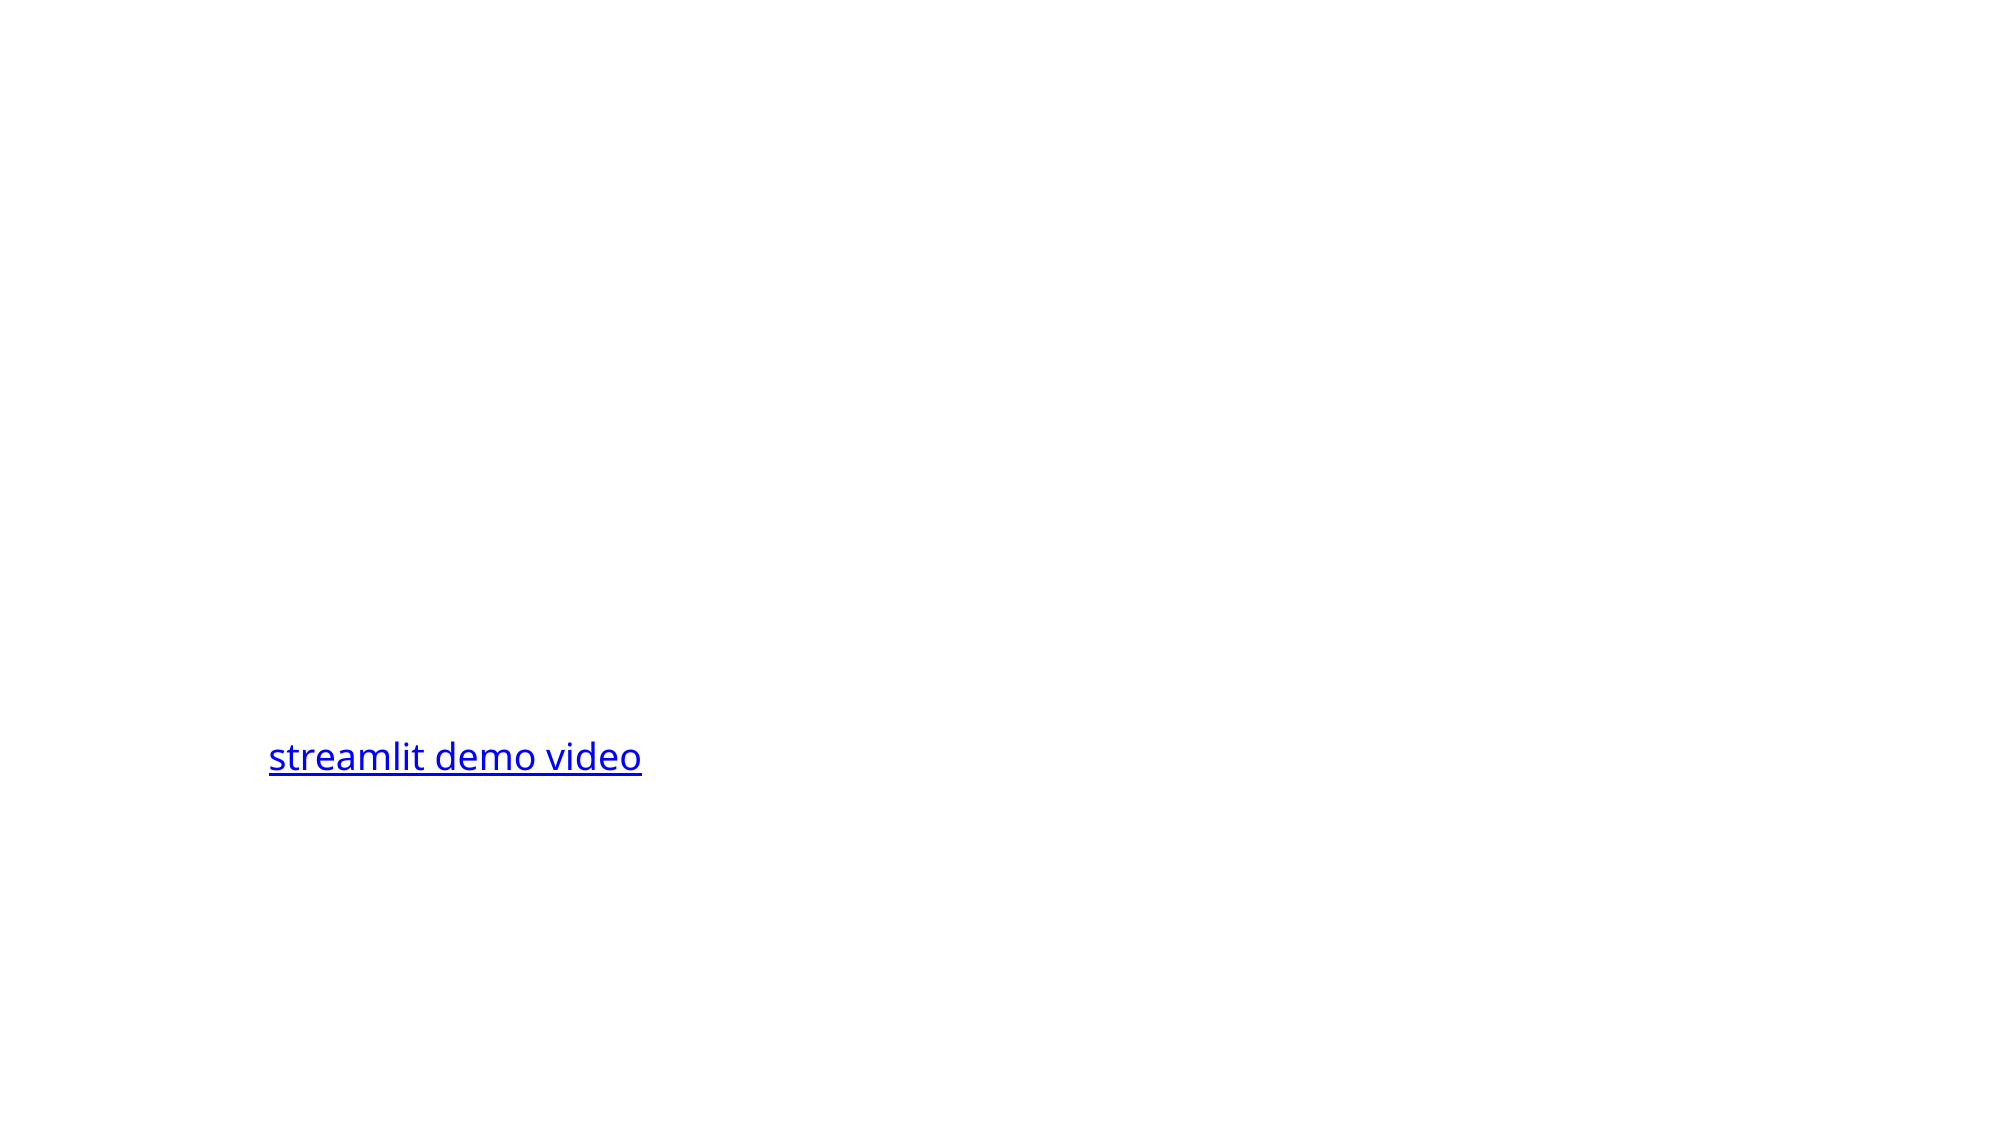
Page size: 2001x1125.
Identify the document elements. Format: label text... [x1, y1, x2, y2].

text_box streamlit demo video [253, 725, 945, 792]
